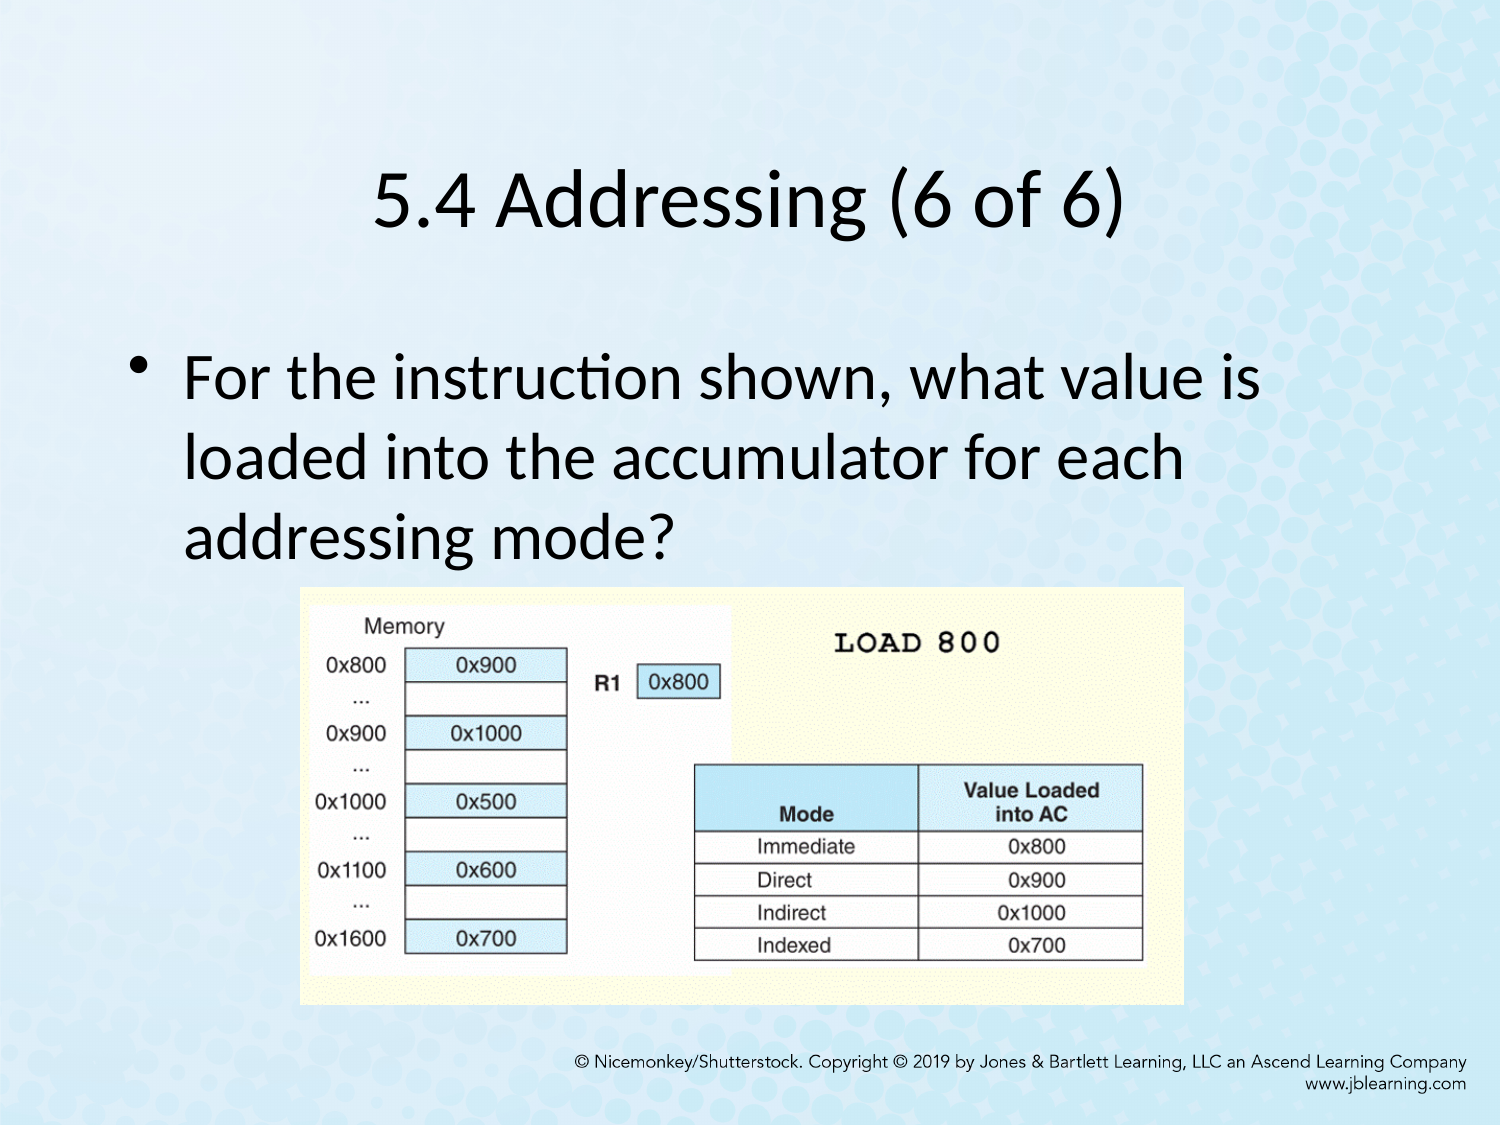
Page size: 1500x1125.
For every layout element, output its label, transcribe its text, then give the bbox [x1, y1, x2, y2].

picture [0, 0, 1500, 1125]
title 5.4 Addressing (6 of 6) [112, 99, 1388, 288]
list For the instruction shown, what value is loaded into the accumulator for each addressing mode? [112, 324, 1388, 1000]
